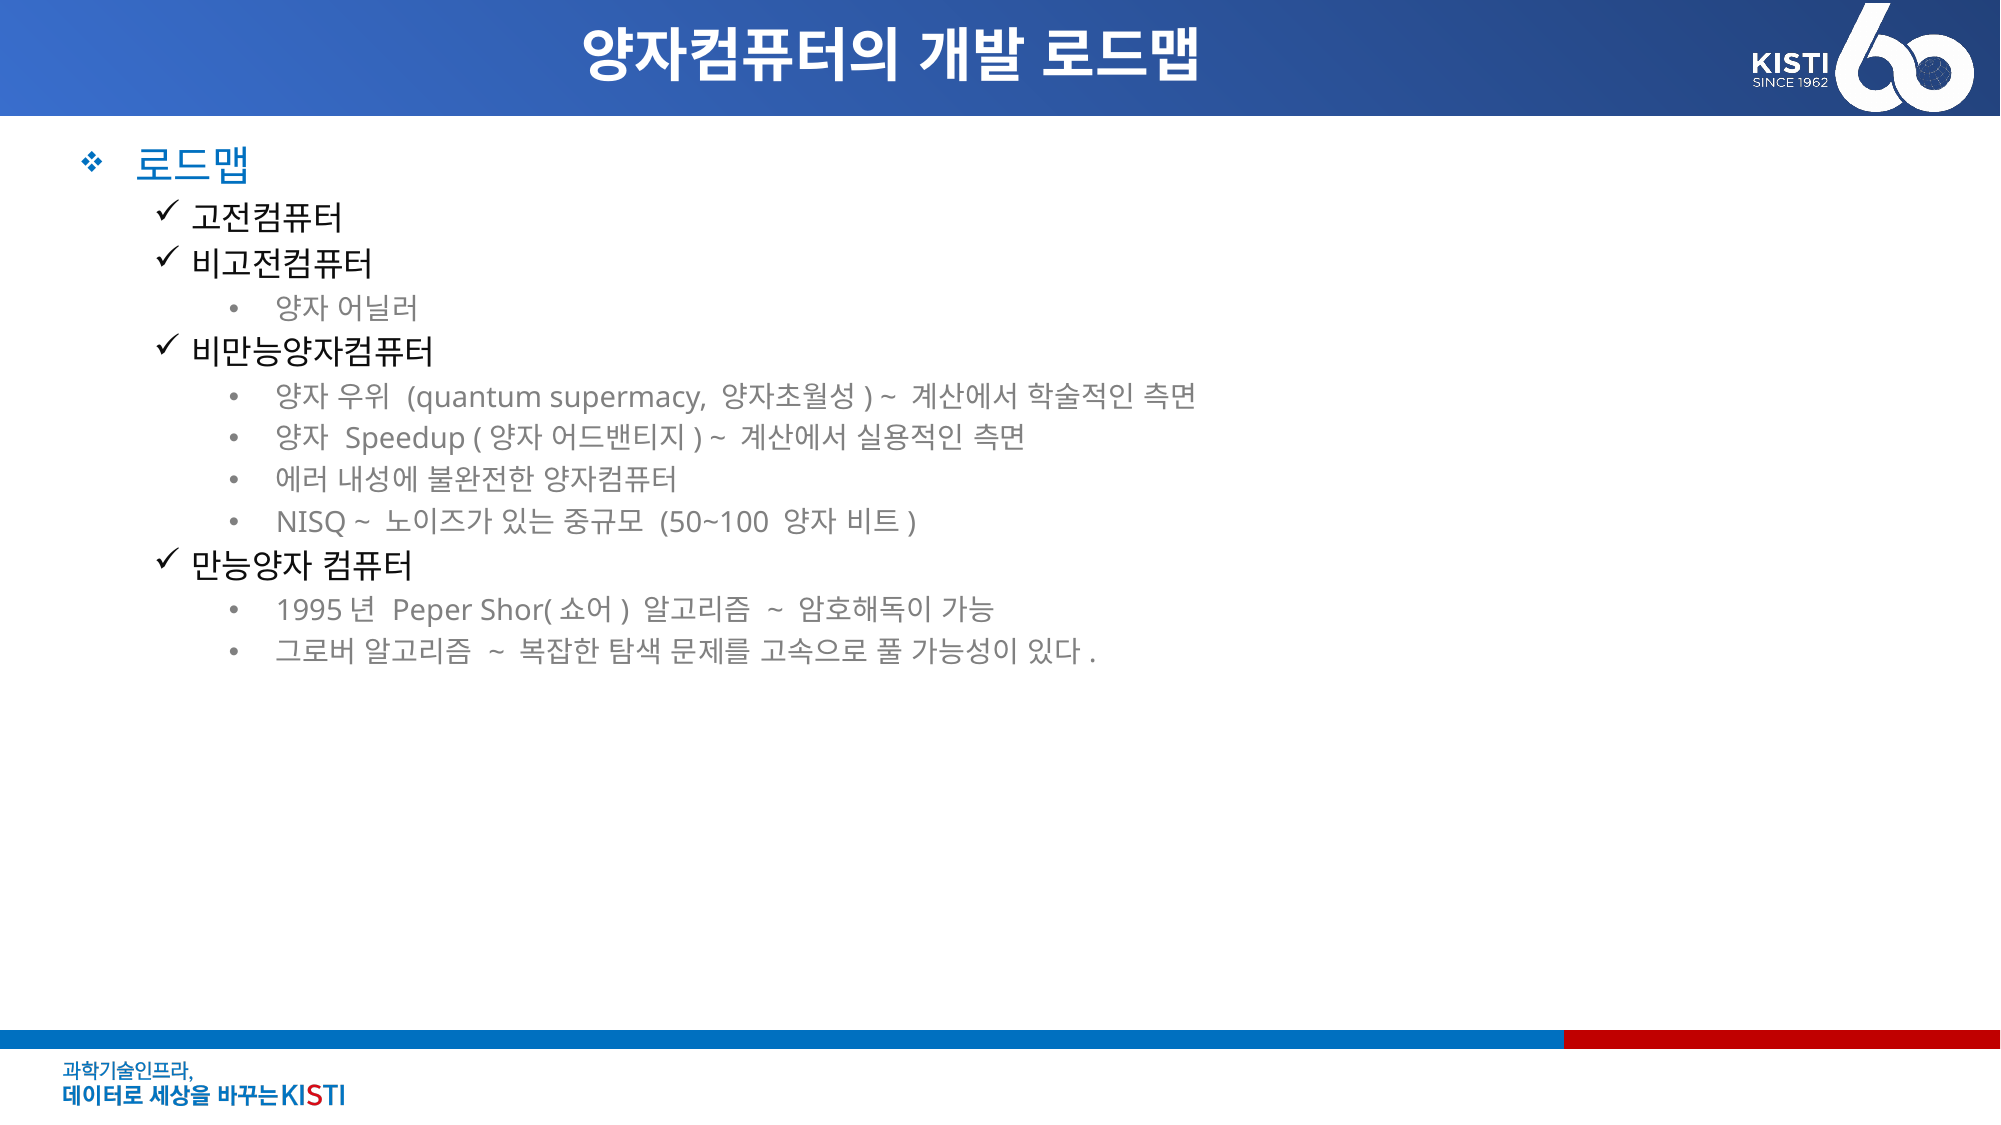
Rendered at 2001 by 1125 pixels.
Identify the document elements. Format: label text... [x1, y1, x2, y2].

picture [1753, 3, 1974, 112]
list 로드맵 고전컴퓨터 비고전컴퓨터 양자 어닐러 비만능양자컴퓨터 양자 우위 (quantum supermacy, 양자초월성) ~ 계산에서 학술적인 측면 양자 Speedup (양자 어드밴티지) ~ 계산에서 실용적인 측면 에러 내성에 불완전한 양자컴퓨터 NISQ ~ 노이즈가 있는 중규모 (50~100 양자 비트) 만능양자 컴퓨터 1995년 Peper Shor(쇼어) 알고리즘 ~ 암호해독이 가능 그로버 알고리즘 ~ 복잡한 탐색 문제를 고속으로 풀 가능성이 있다. [63, 138, 1958, 1009]
title 양자컴퓨터의 개발 로드맵 [63, 0, 1720, 116]
picture [63, 1061, 344, 1106]
